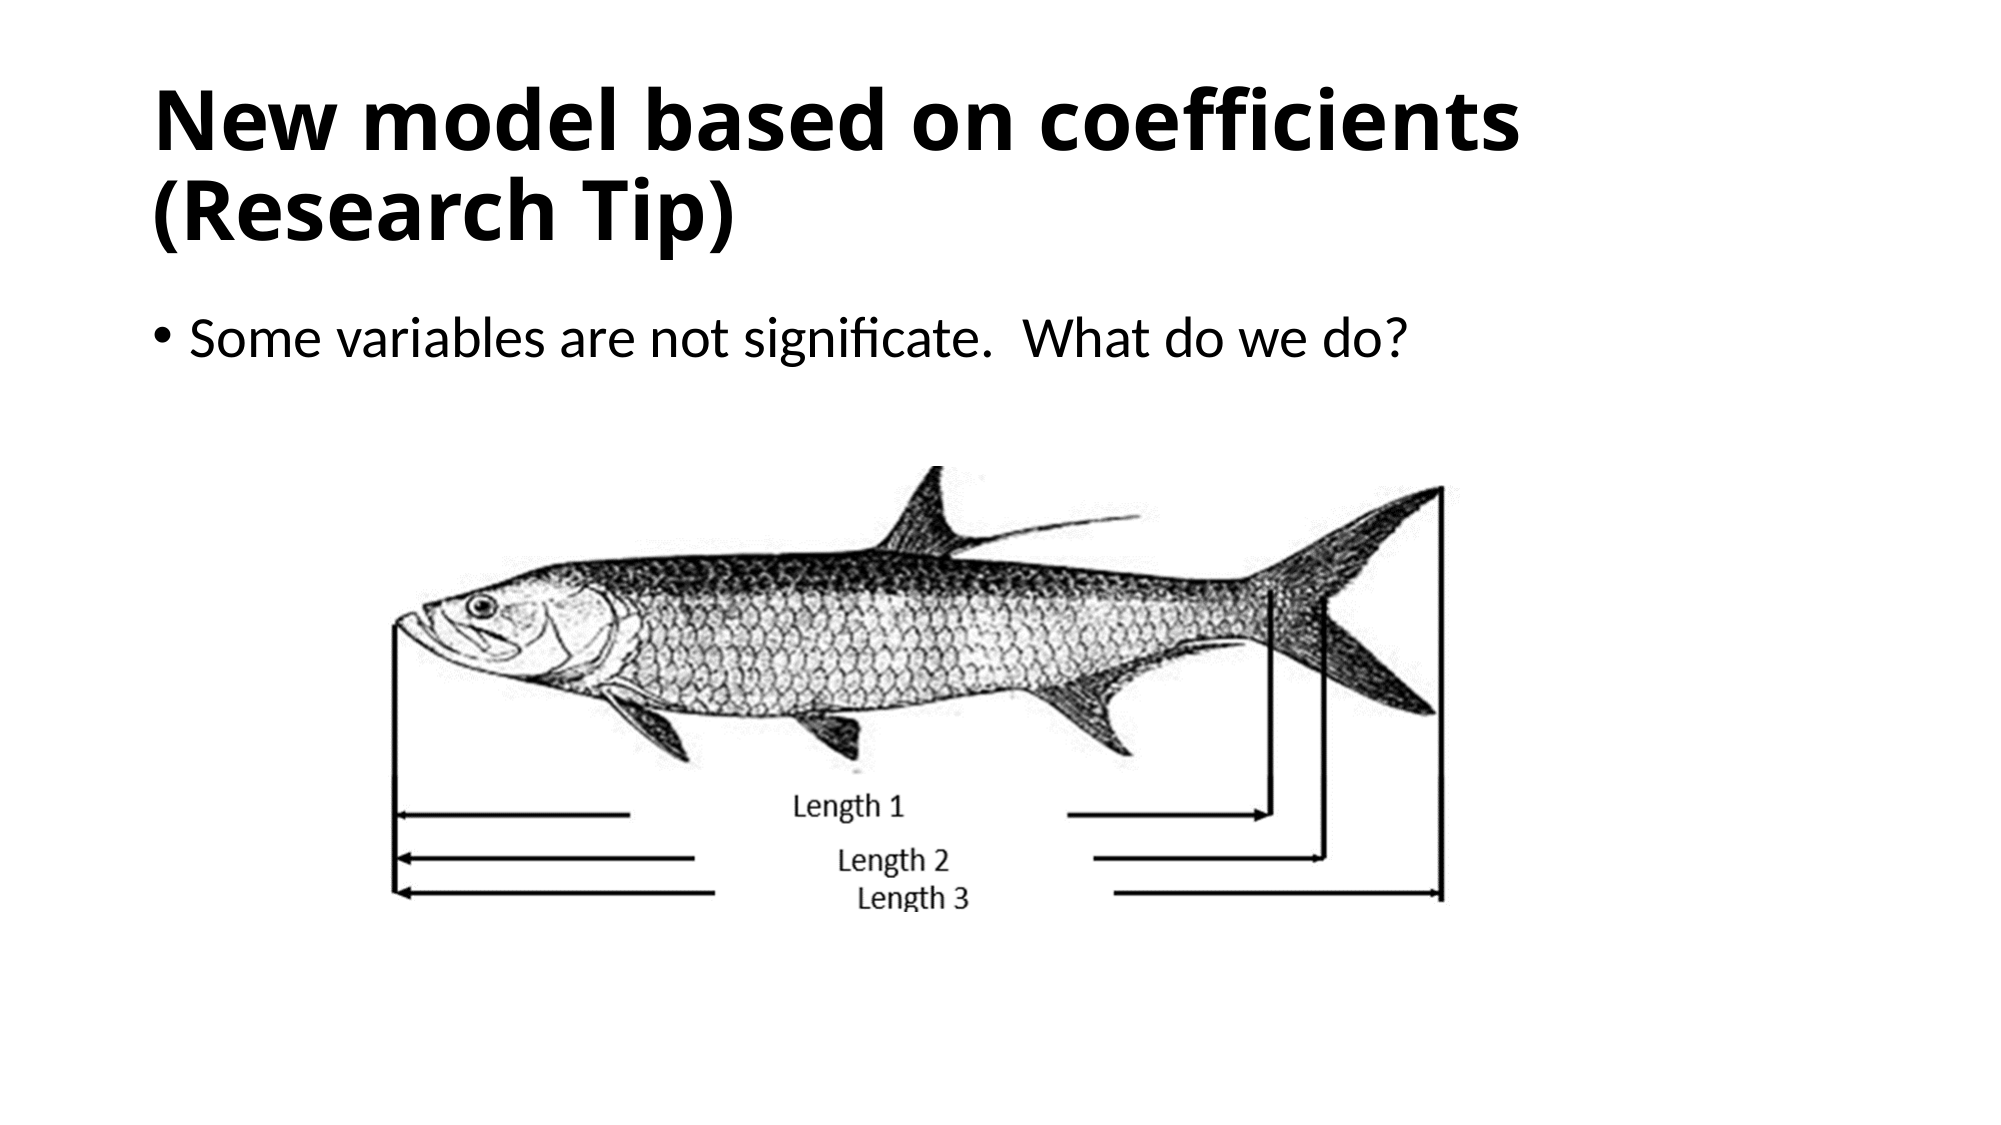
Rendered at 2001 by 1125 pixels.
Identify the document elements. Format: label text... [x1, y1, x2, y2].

title New model based on coefficients (Research Tip) [137, 59, 1863, 278]
picture [371, 466, 1461, 912]
list Some variables are not significate. What do we do? [137, 299, 1863, 1014]
